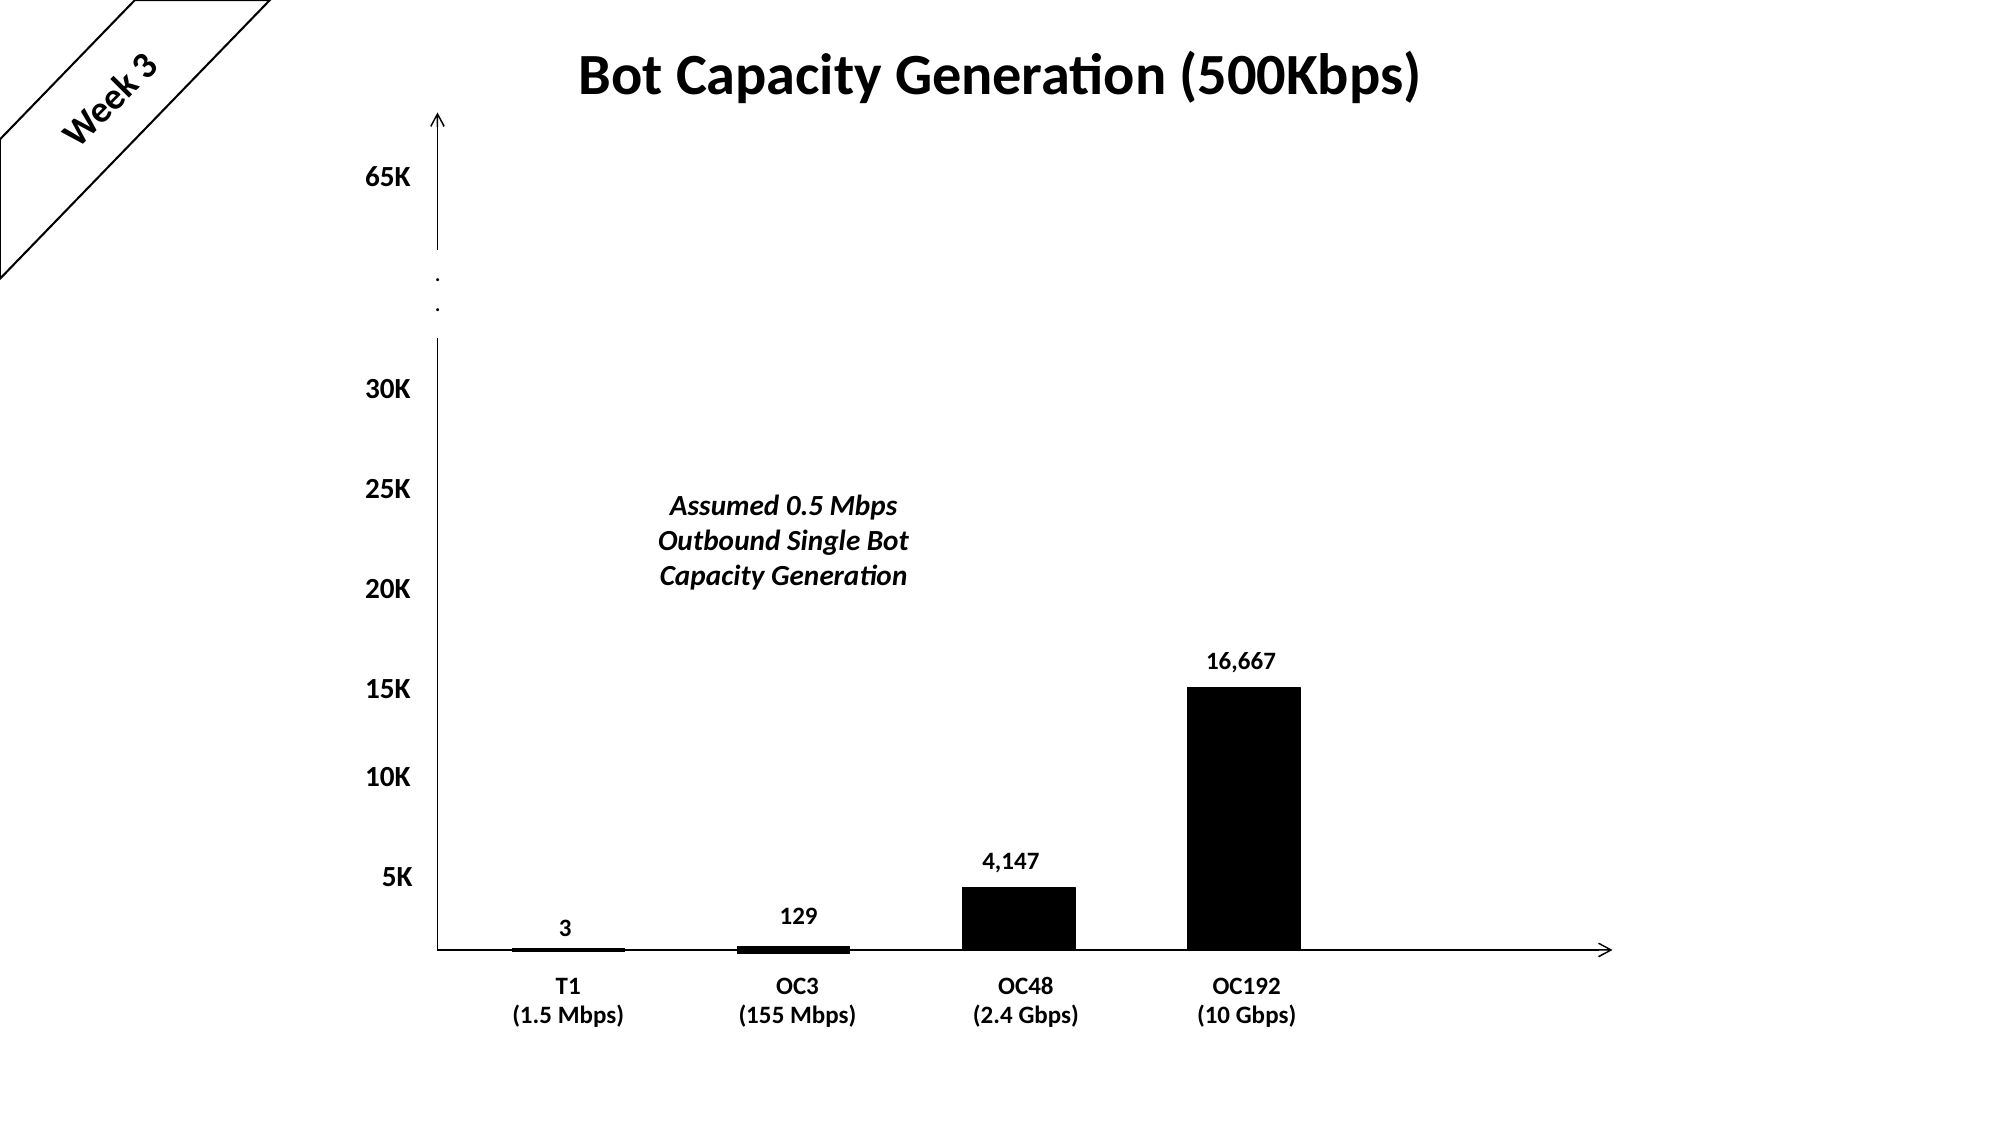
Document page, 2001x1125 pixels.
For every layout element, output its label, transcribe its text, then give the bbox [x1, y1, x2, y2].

text_box 129 [764, 892, 833, 937]
text_box [962, 887, 1075, 949]
text_box 10K [350, 749, 426, 800]
text_box Bot Capacity Generation (500Kbps) [340, 28, 1660, 142]
text_box OC48 (2.4 Gbps) [958, 961, 1094, 1037]
text_box 4,147 [967, 837, 1055, 883]
text_box 65K [350, 149, 426, 200]
text_box [0, 0, 272, 281]
text_box 30K [350, 361, 426, 412]
text_box 5K [367, 849, 428, 900]
text_box . . [419, 249, 456, 324]
text_box 15K [350, 661, 426, 712]
text_box 20K [350, 561, 426, 612]
text_box 16,667 [1191, 637, 1292, 683]
text_box Assumed 0.5 Mbps Outbound Single Bot Capacity Generation [643, 478, 931, 599]
text_box OC3 (155 Mbps) [723, 961, 872, 1037]
text_box [1187, 687, 1300, 949]
text_box 25K [350, 461, 426, 512]
text_box OC192 (10 Gbps) [1182, 961, 1312, 1037]
text_box Week 3 [35, 25, 181, 171]
text_box 3 [544, 904, 587, 949]
text_box T1 (1.5 Mbps) [497, 961, 640, 1037]
